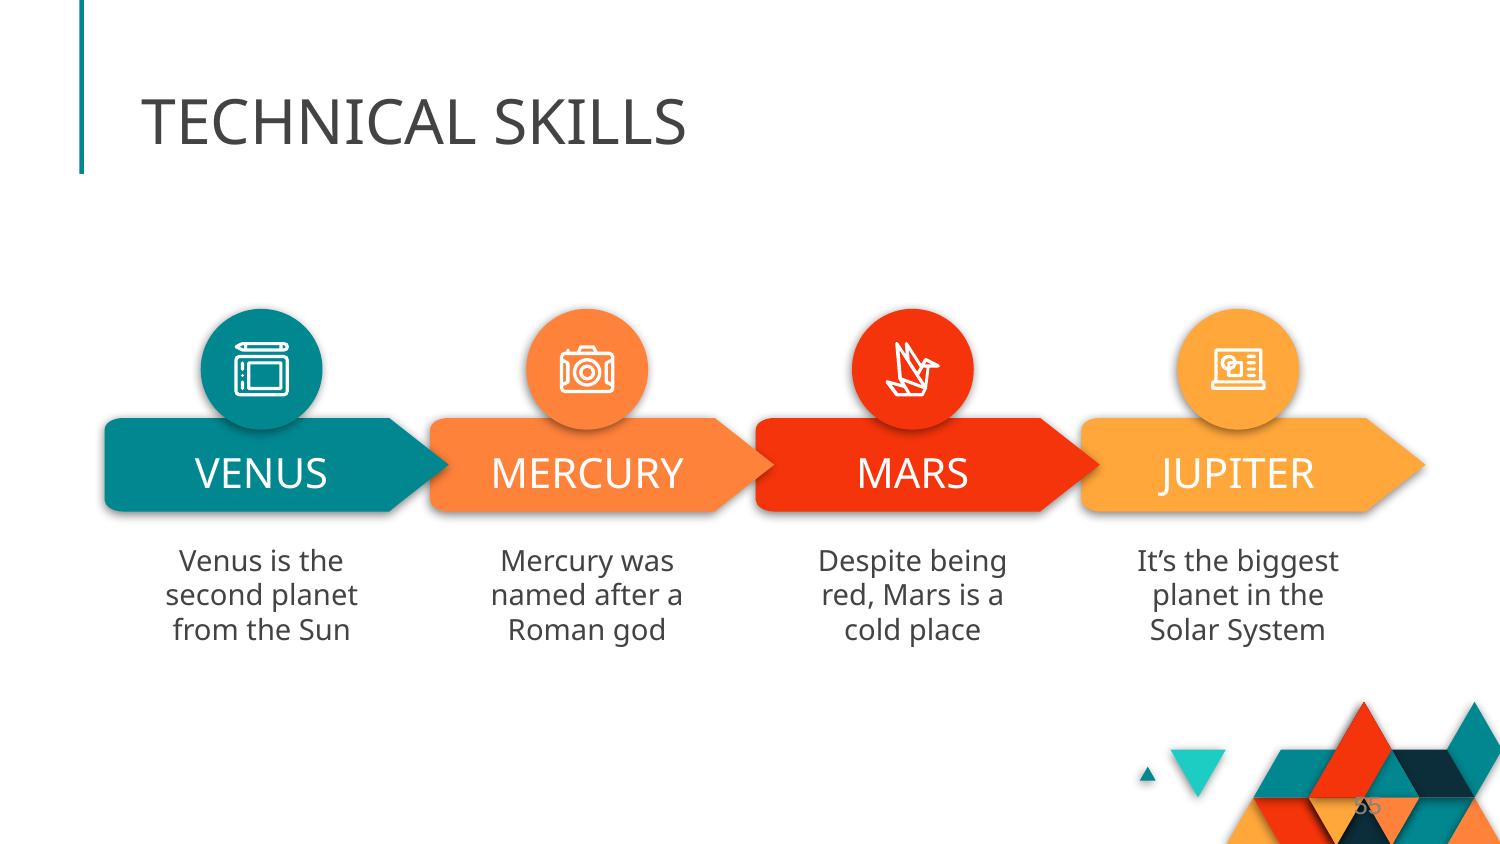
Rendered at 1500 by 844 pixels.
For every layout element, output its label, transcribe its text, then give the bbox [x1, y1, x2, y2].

text_box It’s the biggest planet in the Solar System [1116, 526, 1360, 648]
title TECHNICAL SKILLS [126, 76, 751, 172]
text_box MERCURY [443, 432, 731, 498]
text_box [234, 341, 290, 397]
text_box MARS [769, 432, 1057, 498]
text_box [755, 418, 1094, 512]
text_box Venus is the second planet from the Sun [140, 526, 384, 648]
slide_number 55 [1059, 782, 1397, 828]
text_box [1177, 308, 1300, 430]
text_box [851, 308, 974, 430]
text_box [1210, 348, 1266, 391]
text_box JUPITER [1094, 432, 1382, 498]
text_box [1081, 418, 1426, 512]
text_box [526, 308, 649, 430]
text_box [430, 418, 769, 512]
text_box Despite being red, Mars is a cold place [791, 526, 1035, 648]
text_box Mercury was named after a Roman god [465, 526, 709, 648]
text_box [559, 345, 615, 394]
text_box [200, 308, 323, 430]
text_box [885, 342, 940, 397]
text_box [104, 418, 443, 512]
text_box VENUS [117, 432, 406, 498]
